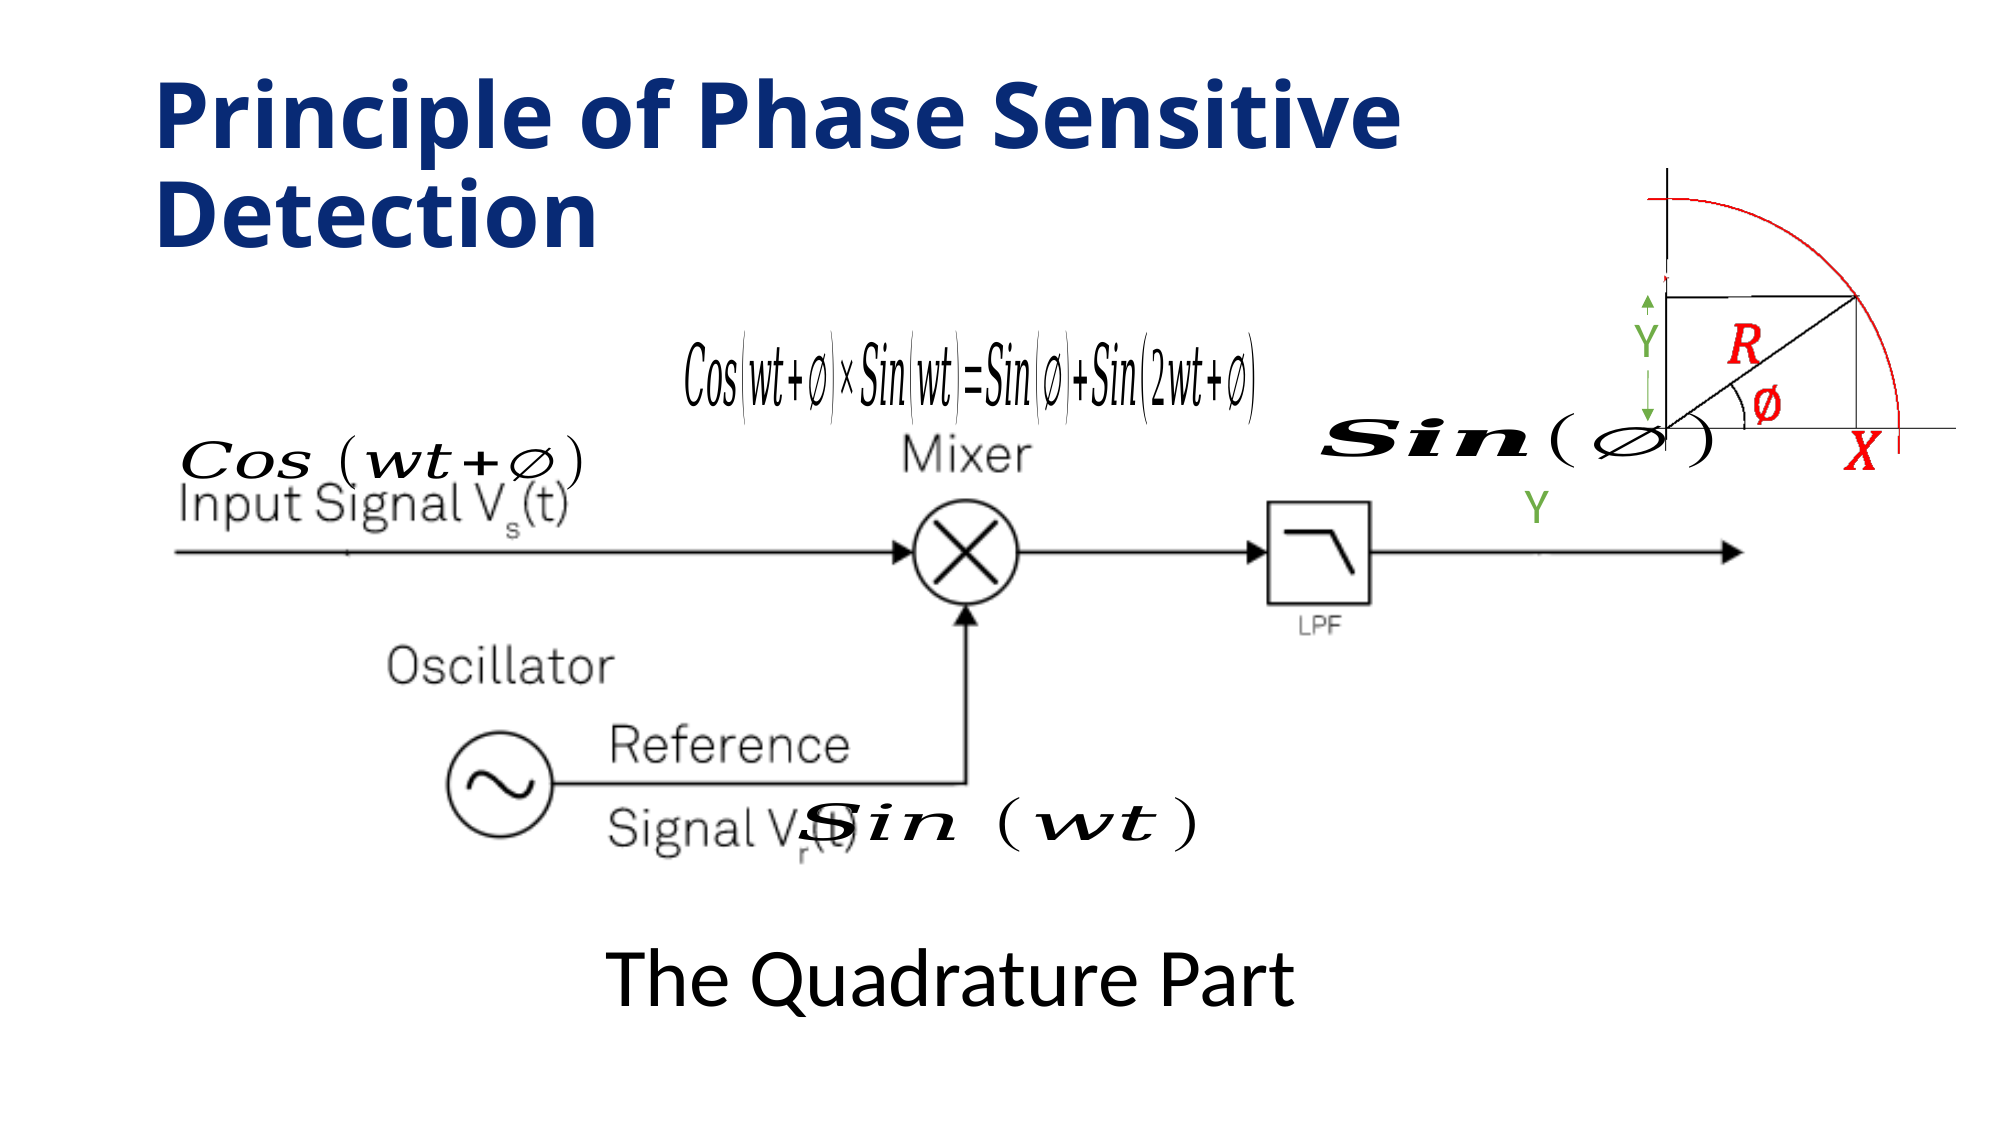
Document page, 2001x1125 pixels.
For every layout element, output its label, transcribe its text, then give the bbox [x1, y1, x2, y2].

title Principle of Phase Sensitive Detection [137, 59, 1863, 278]
text_box The Quadrature Part [344, 916, 1559, 1031]
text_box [166, 325, 1776, 909]
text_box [1619, 168, 1956, 493]
